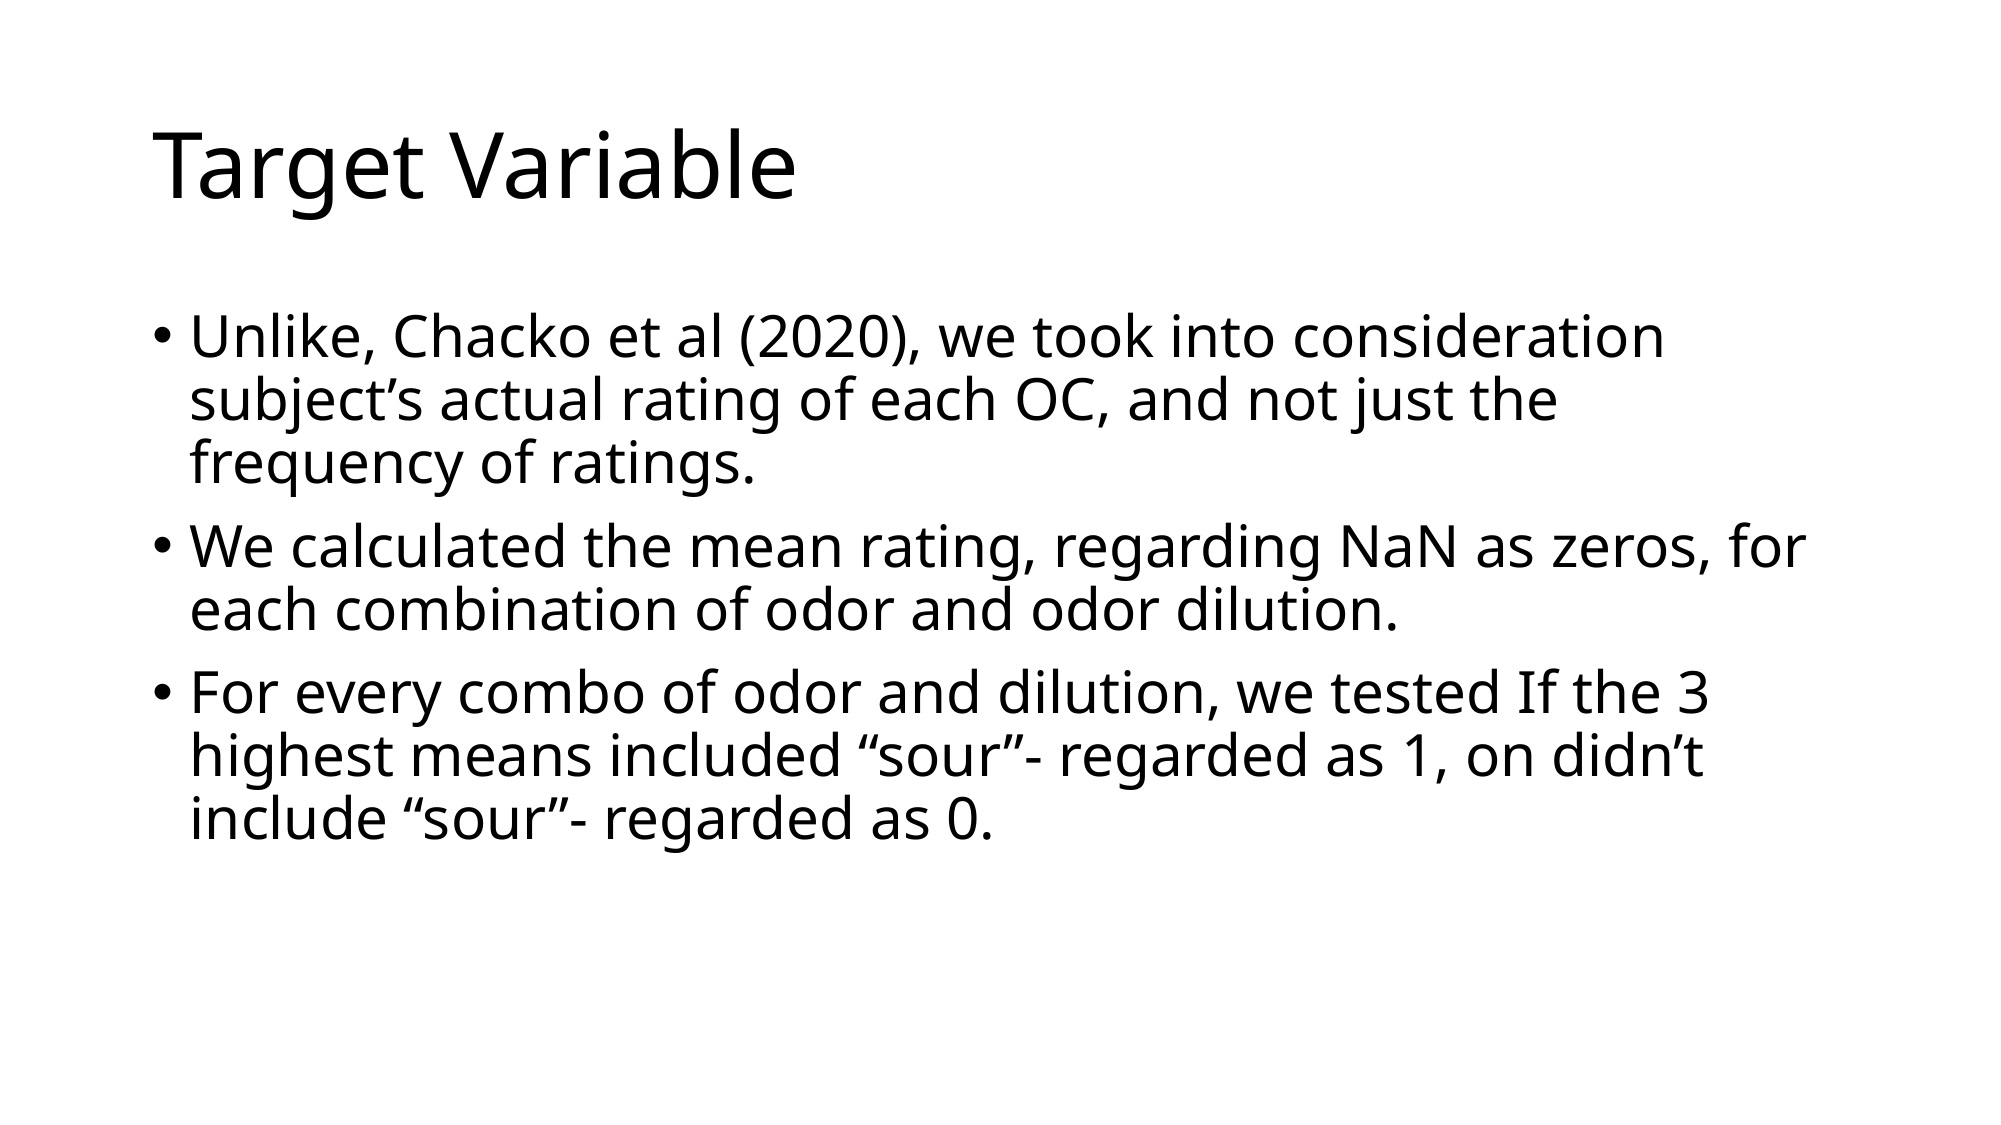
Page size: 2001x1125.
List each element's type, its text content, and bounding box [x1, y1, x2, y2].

list Unlike, Chacko et al (2020), we took into consideration subject’s actual rating of each OC, and not just the frequency of ratings. We calculated the mean rating, regarding NaN as zeros, for each combination of odor and odor dilution. For every combo of odor and dilution, we tested If the 3 highest means included “sour”- regarded as 1, on didn’t include “sour”- regarded as 0. [137, 299, 1863, 1014]
title Target Variable [137, 59, 1863, 278]
